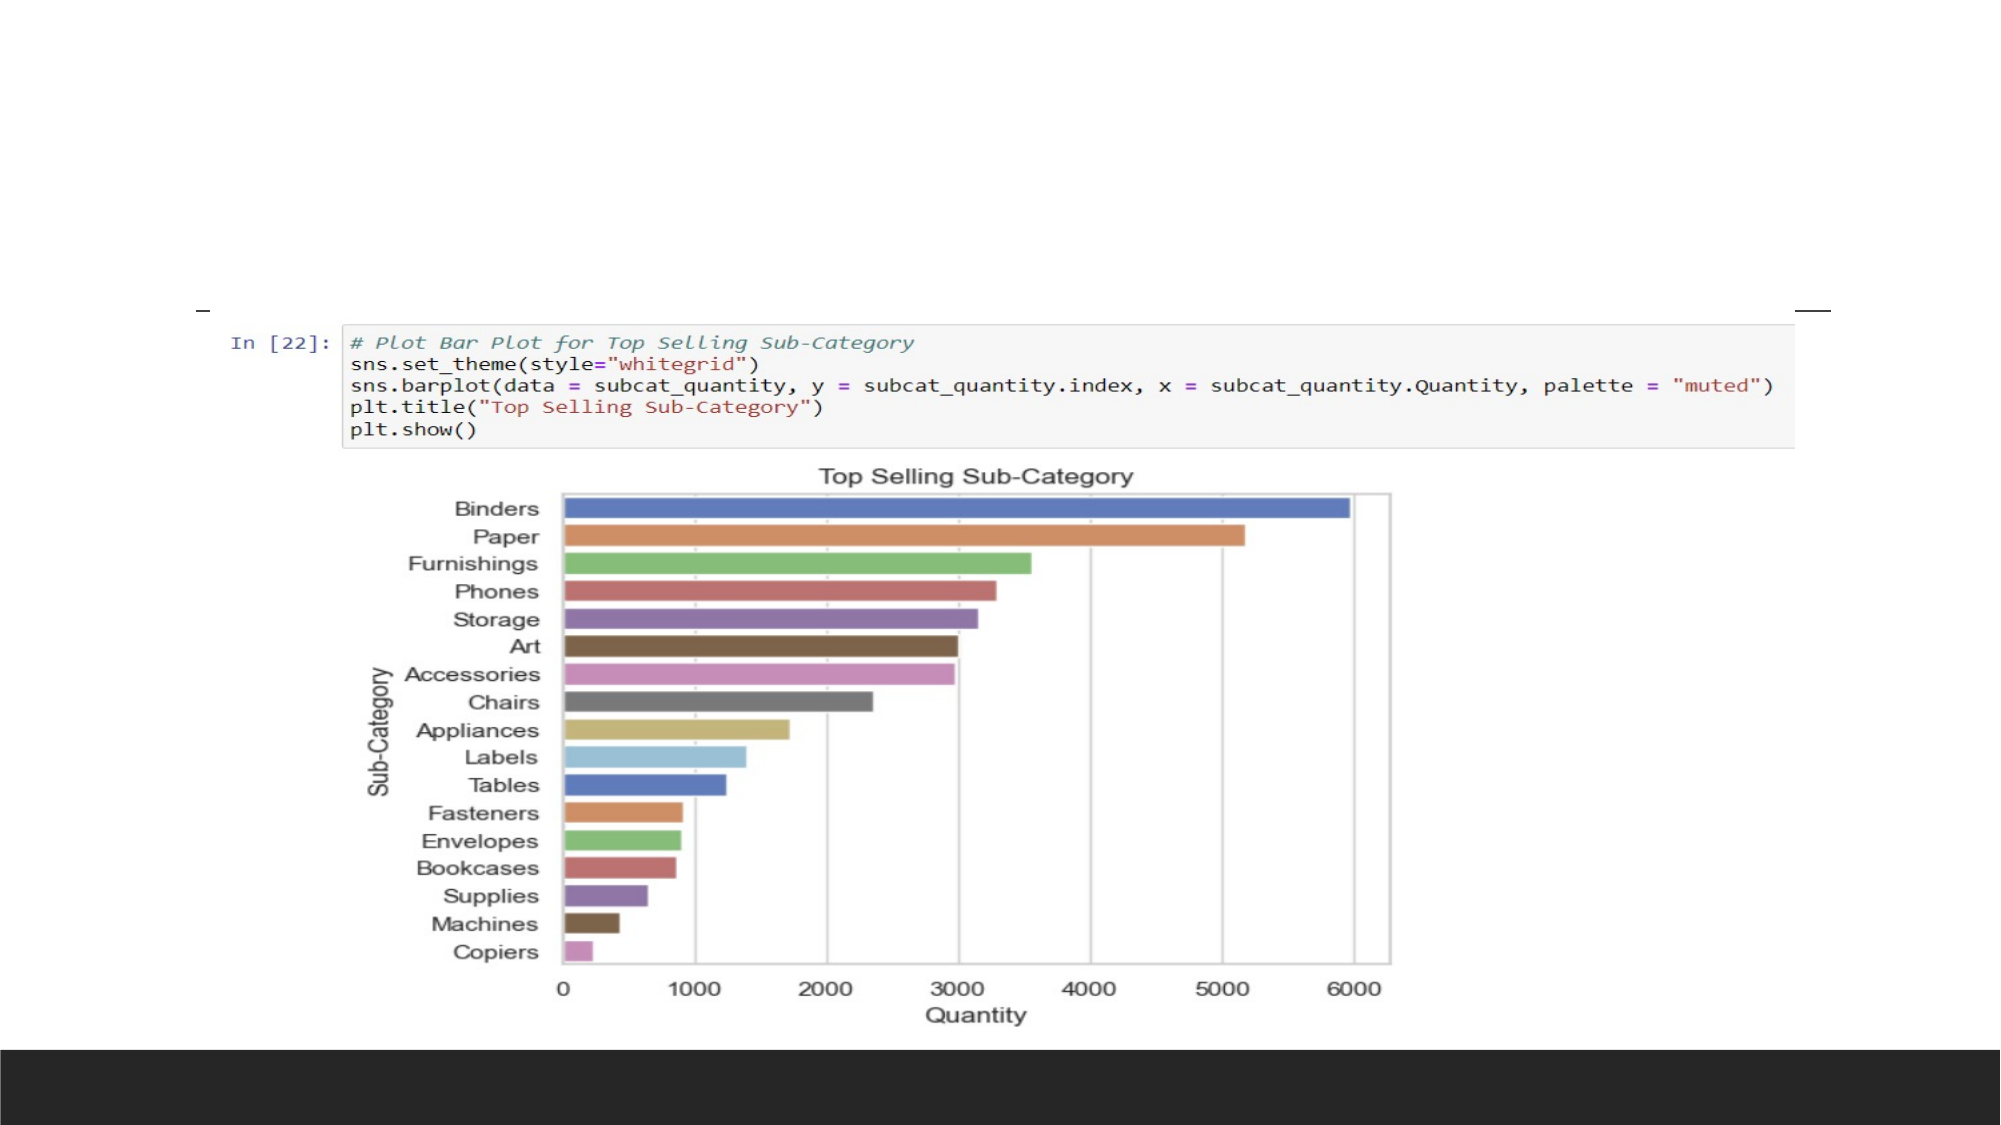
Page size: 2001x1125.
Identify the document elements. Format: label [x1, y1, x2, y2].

list [210, 308, 1795, 1045]
